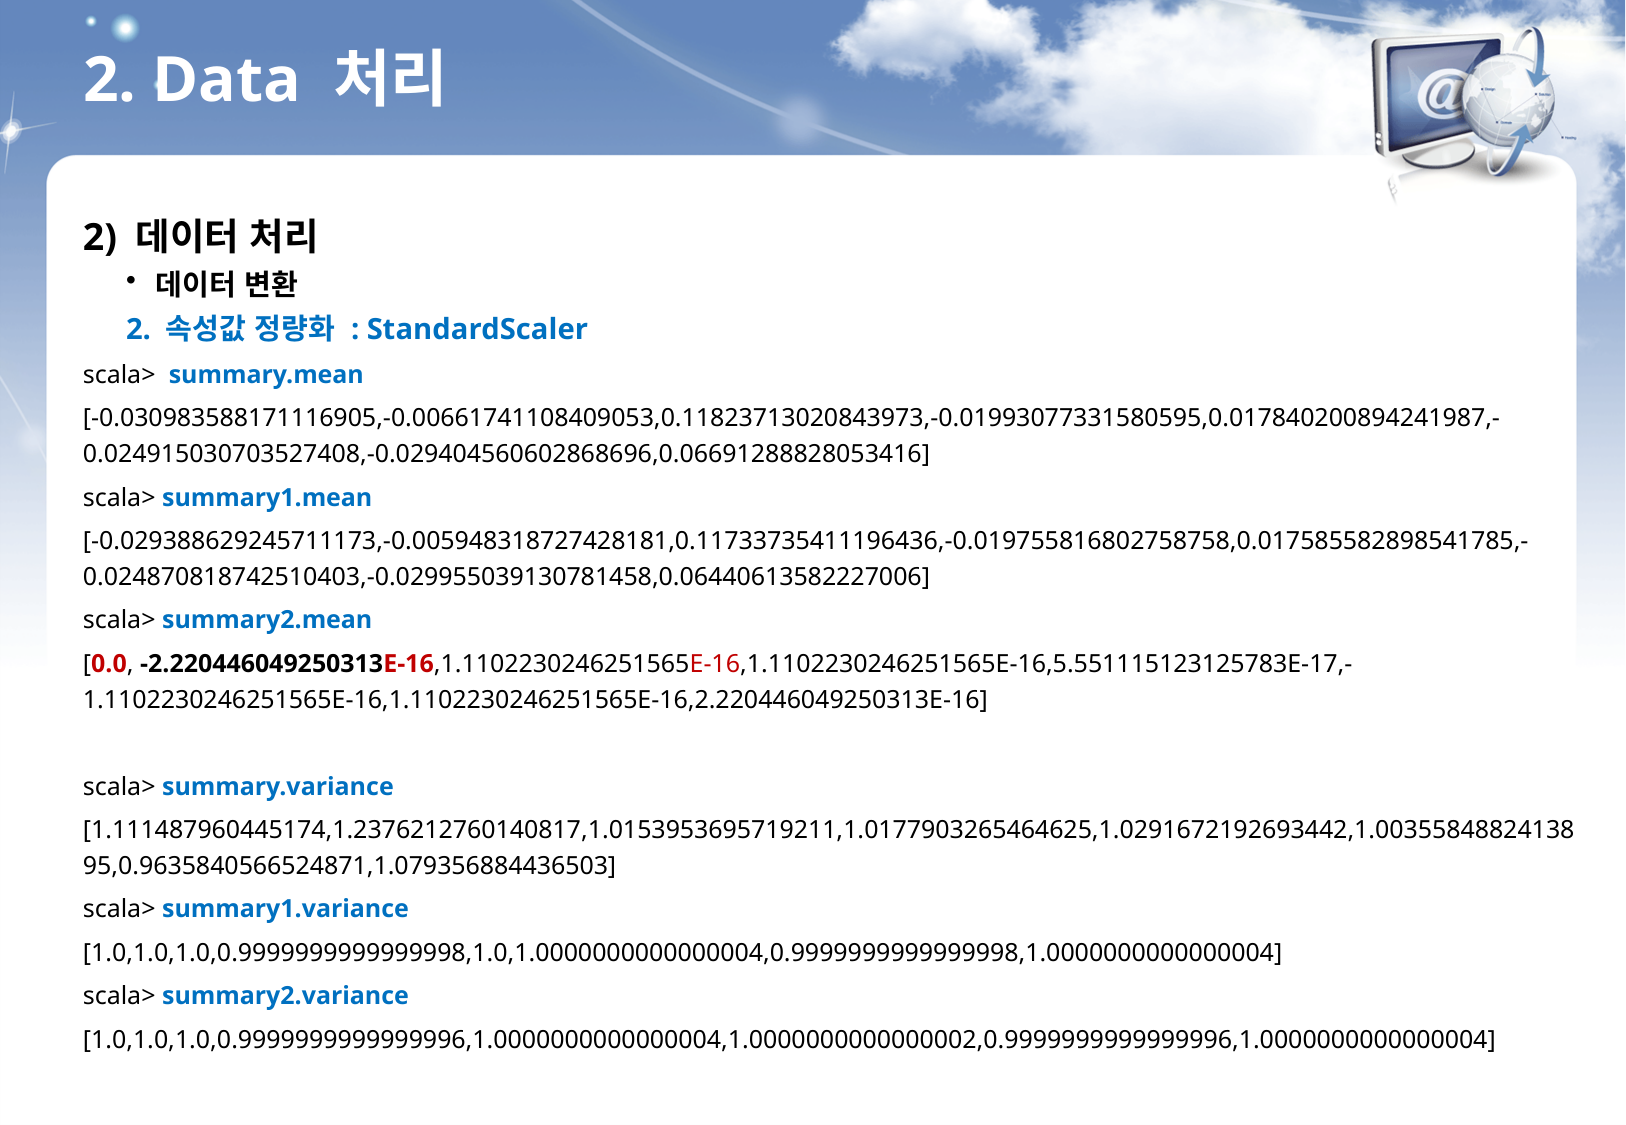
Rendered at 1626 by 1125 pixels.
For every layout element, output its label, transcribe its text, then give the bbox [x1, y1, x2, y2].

picture [0, 0, 1626, 1125]
title 2. Data 처리 [68, 31, 1464, 138]
text_box 2) 데이터 처리 데이터 변환 2. 속성값 정량화 : StandardScaler scala> summary.mean [-0.030983588171116905,-0.00661741108409053,0.11823713020843973,-0.01993077331580595,0.017840200894241987,-0.024915030703527408,-0.029404560602868696,0.06691288828053416] scala> summary1.mean [-0.029388629245711173,-0.005948318727428181,0.11733735411196436,-0.019755816802758758,0.017585582898541785,-0.024870818742510403,-0.029955039130781458,0.06440613582227006] scala> summary2.mean [0.0, -2.220446049250313E-16,1.1102230246251565E-16,1.1102230246251565E-16,5.551115123125783E-17,-1.1102230246251565E-16,1.1102230246251565E-16,2.220446049250313E-16] scala> summary.variance [1.111487960445174,1.2376212760140817,1.0153953695719211,1.0177903265464625,1.0291672192693442,1.0035584882413895,0.9635840566524871,1.079356884436503] scala> summary1.variance [1.0,1.0,1.0,0.9999999999999998,1.0,1.0000000000000004,0.9999999999999998,1.0000000000000004] scala> summary2.variance [1.0,1.0,1.0,0.9999999999999996,1.0000000000000004,1.0000000000000002,0.9999999999999996,1.0000000000000004] [68, 196, 1604, 1061]
